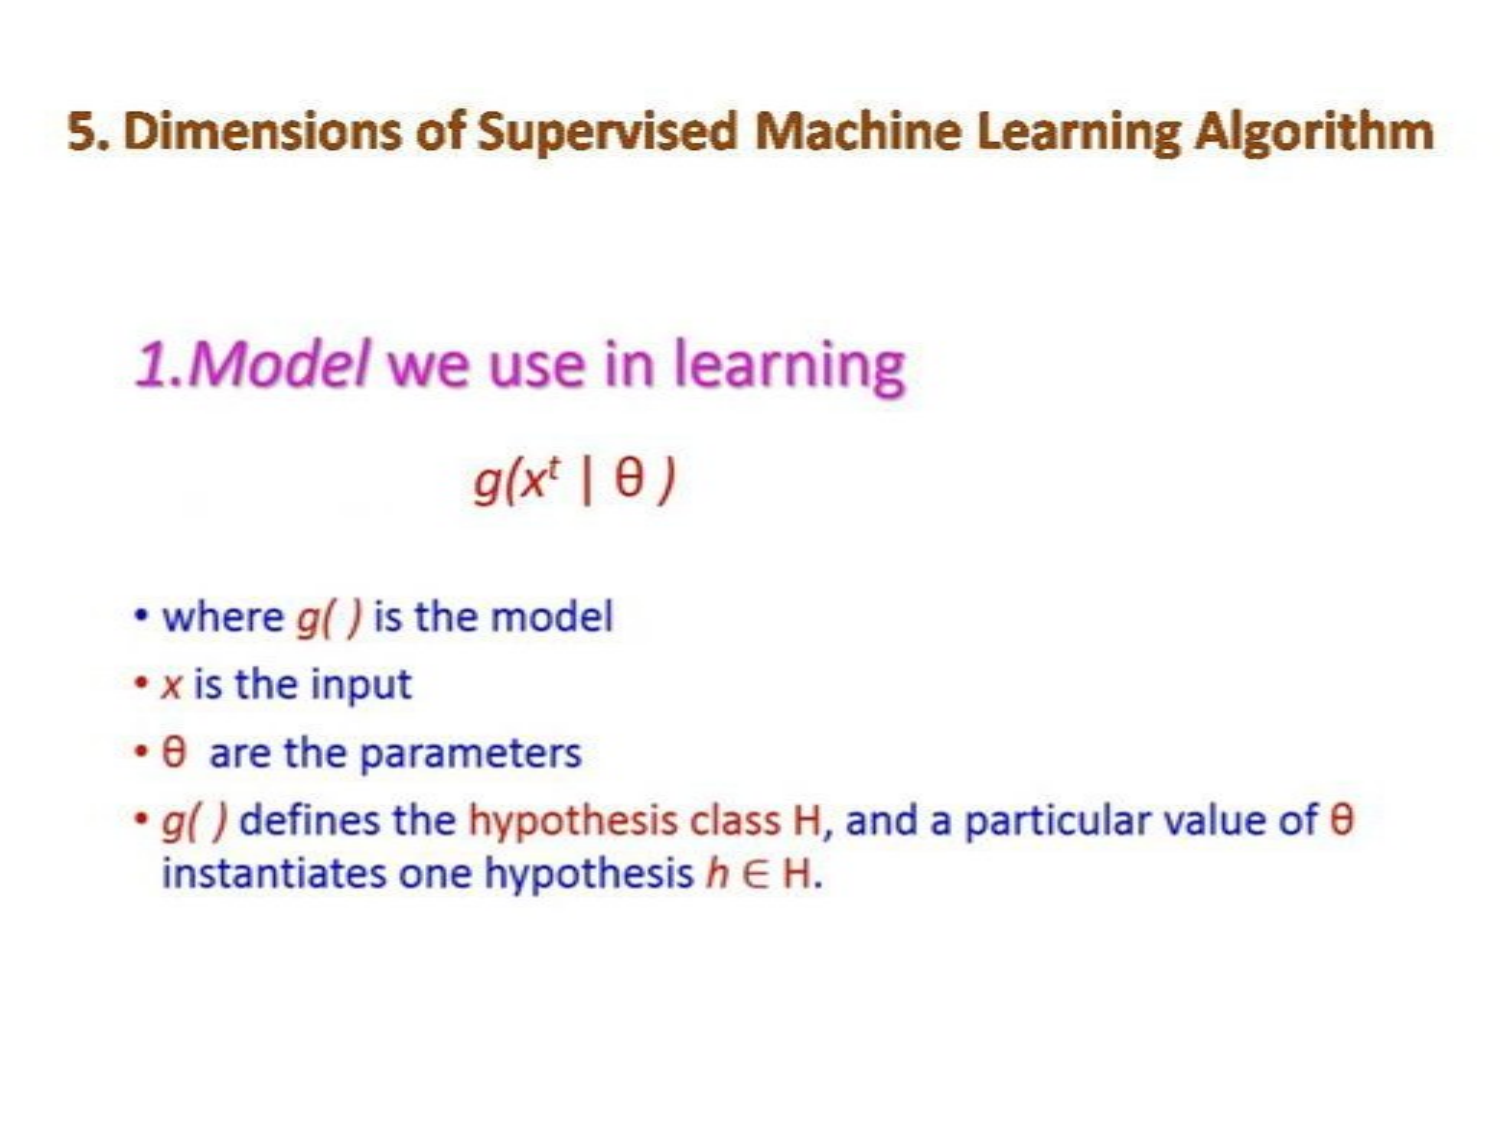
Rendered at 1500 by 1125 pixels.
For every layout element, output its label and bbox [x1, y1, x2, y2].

picture [22, 87, 1500, 976]
